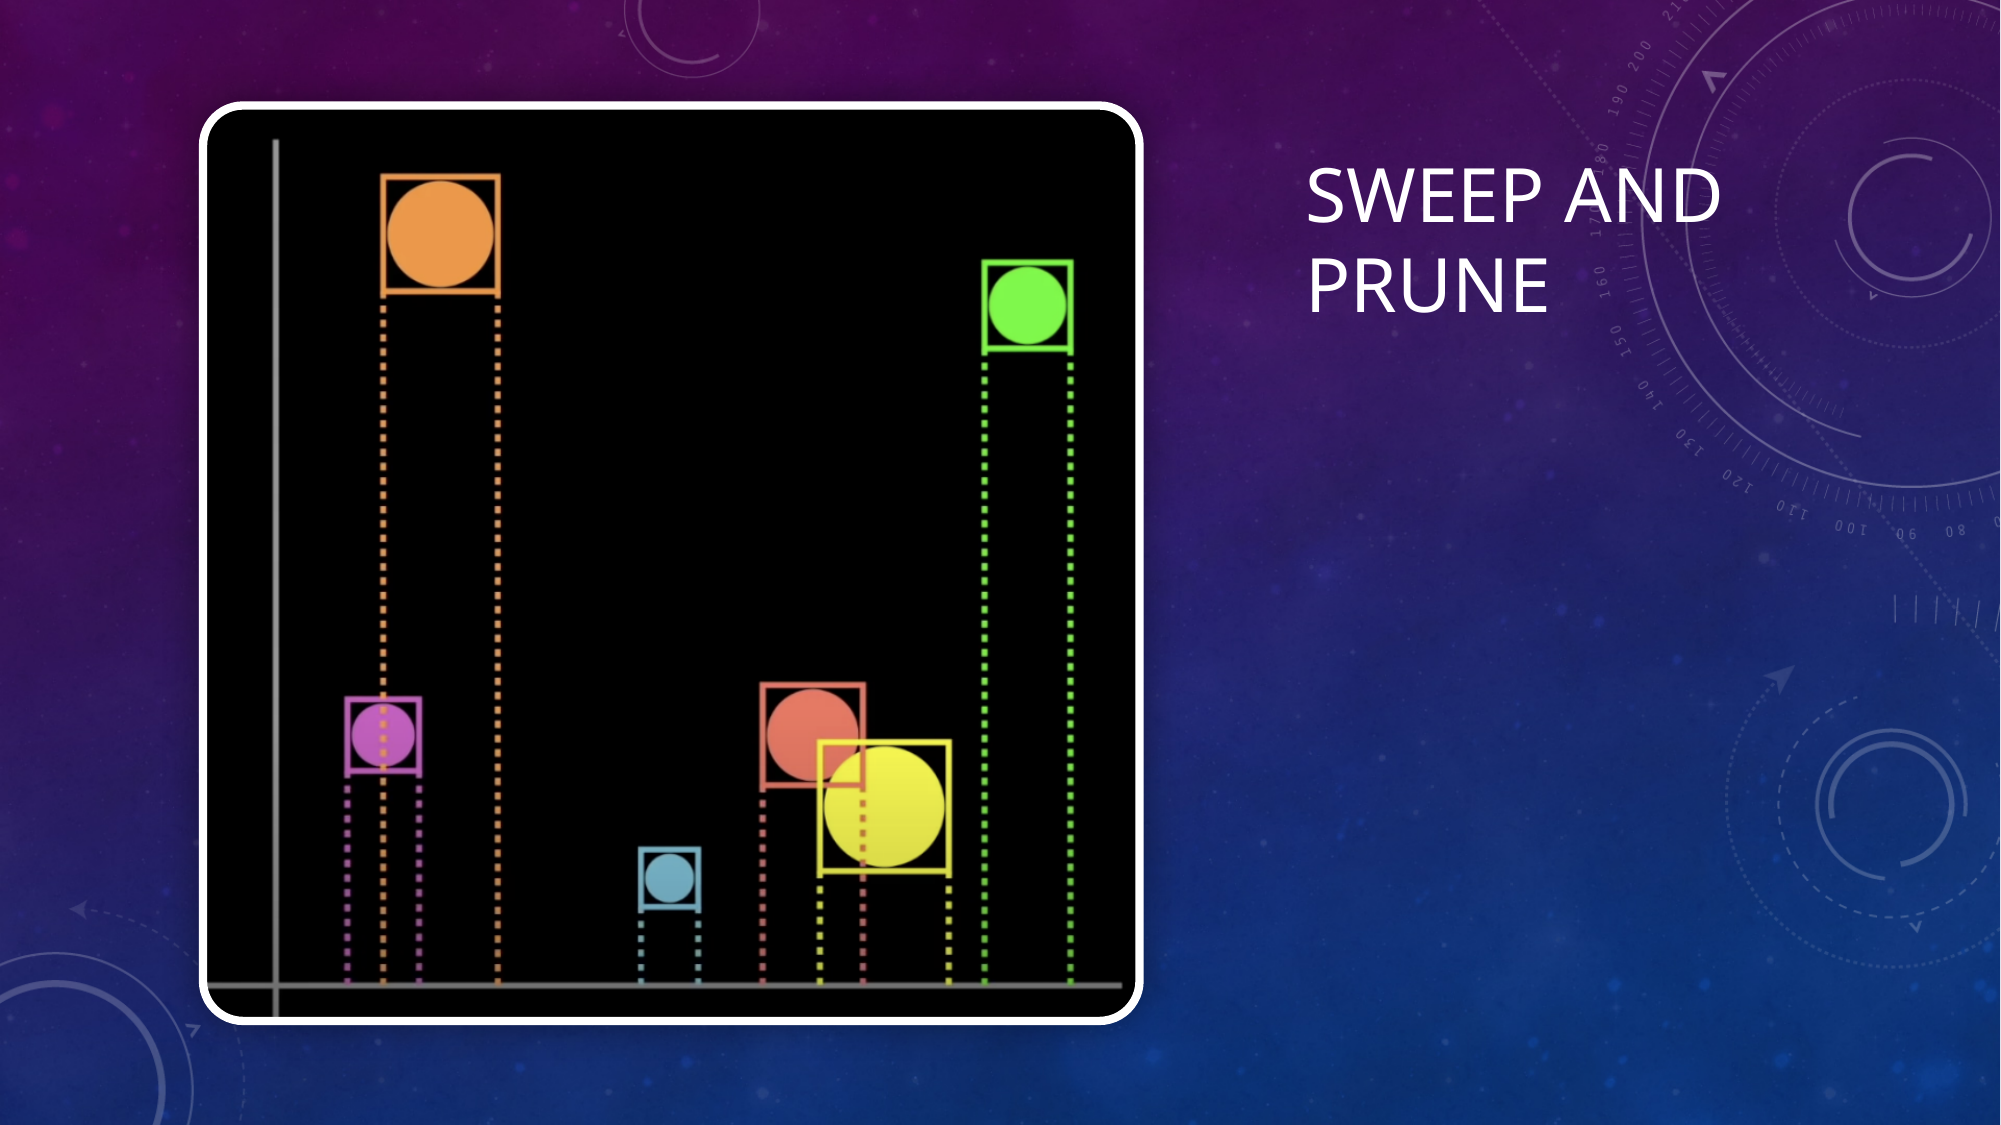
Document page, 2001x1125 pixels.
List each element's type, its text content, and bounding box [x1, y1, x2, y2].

title Sweep and prune [1290, 105, 1899, 370]
picture [0, 0, 2001, 1125]
